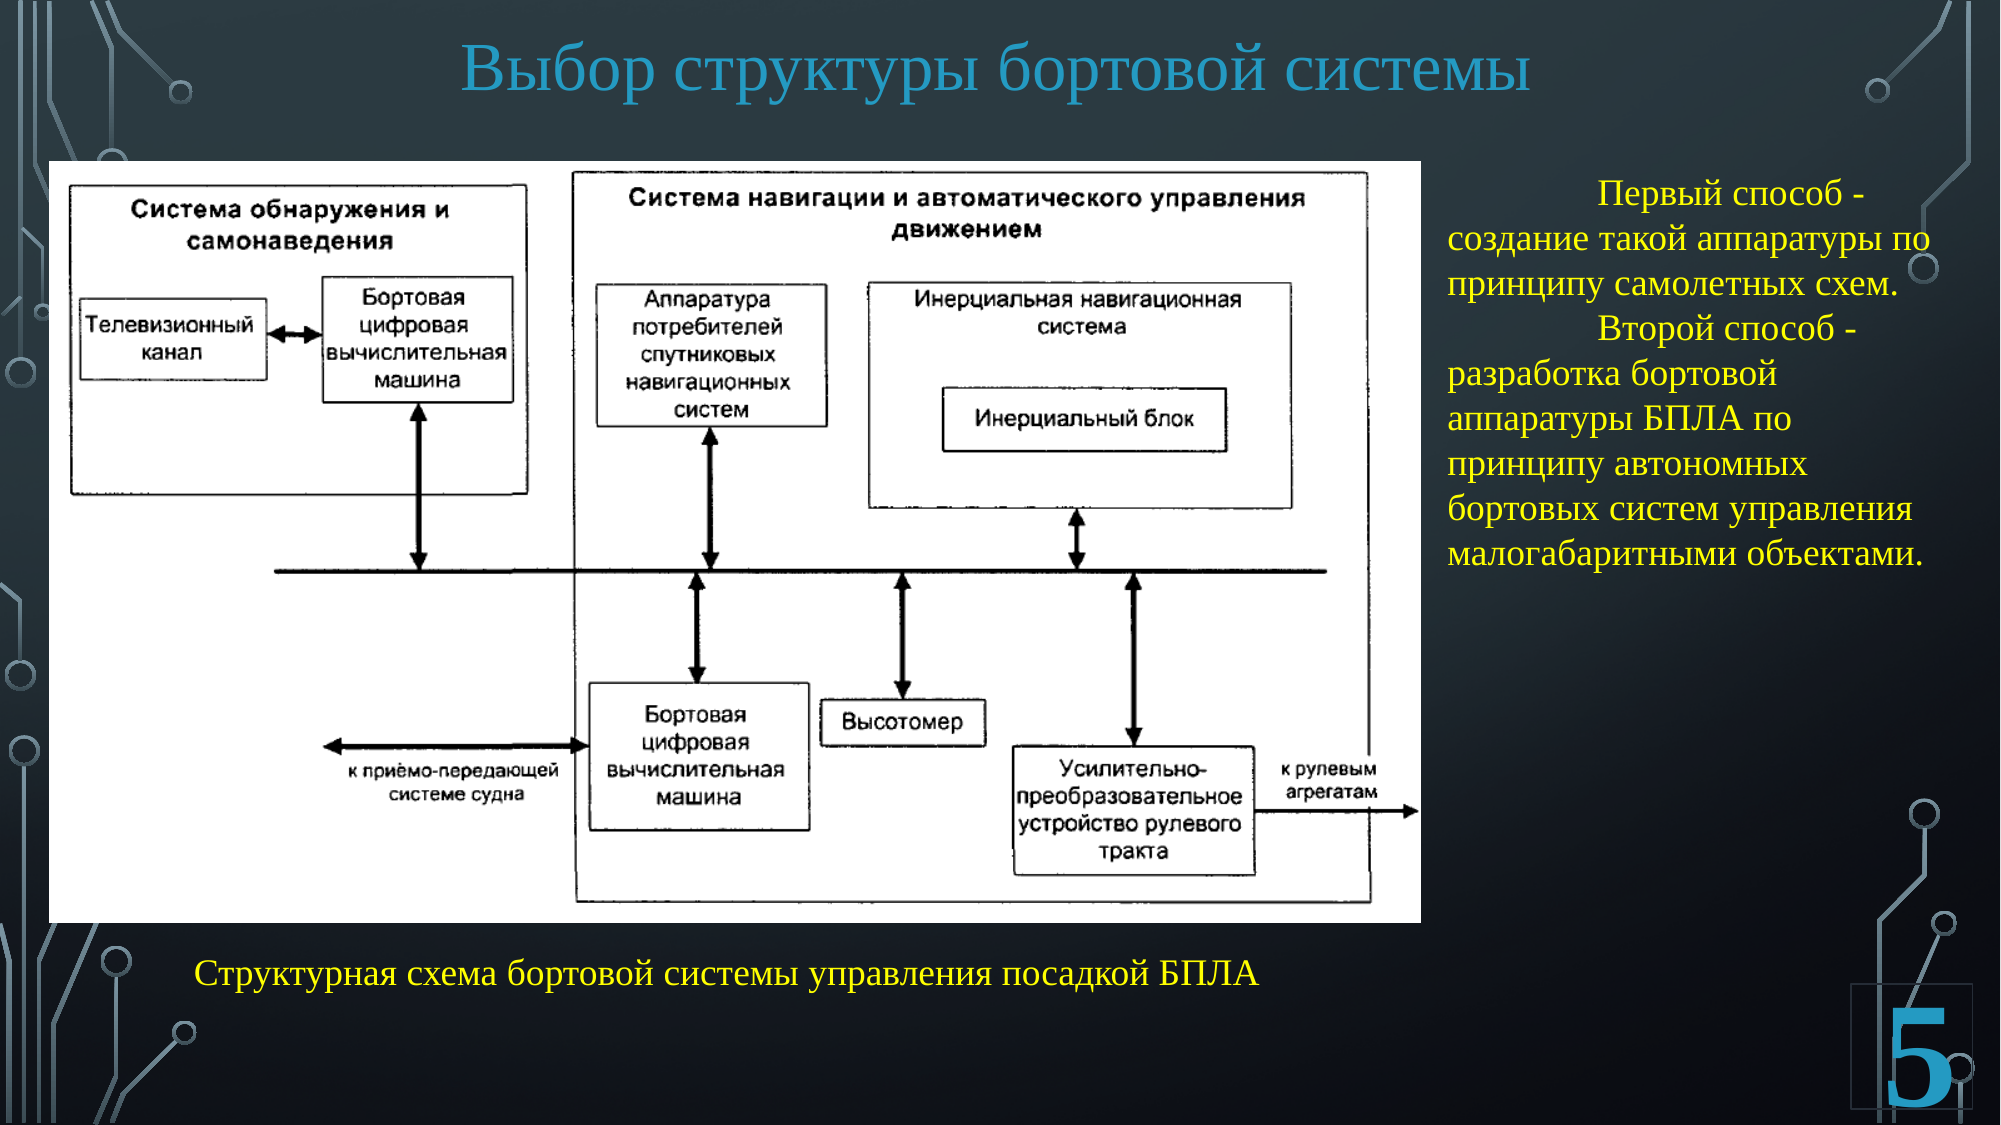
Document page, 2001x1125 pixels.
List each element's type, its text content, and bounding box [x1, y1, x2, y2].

picture [49, 160, 1421, 923]
text_box Первый способ - создание такой аппаратуры по принципу самолетных схем. Второй способ -разработка бортовой аппаратуры БПЛА по принципу автономных бортовых систем управления малогабаритными объектами. [1432, 161, 1973, 581]
text_box Выбор структуры бортовой системы [445, 14, 1554, 112]
slide_number 5 [1851, 984, 1973, 1109]
text_box Структурная схема бортовой системы управления посадкой БПЛА [178, 940, 1292, 1000]
